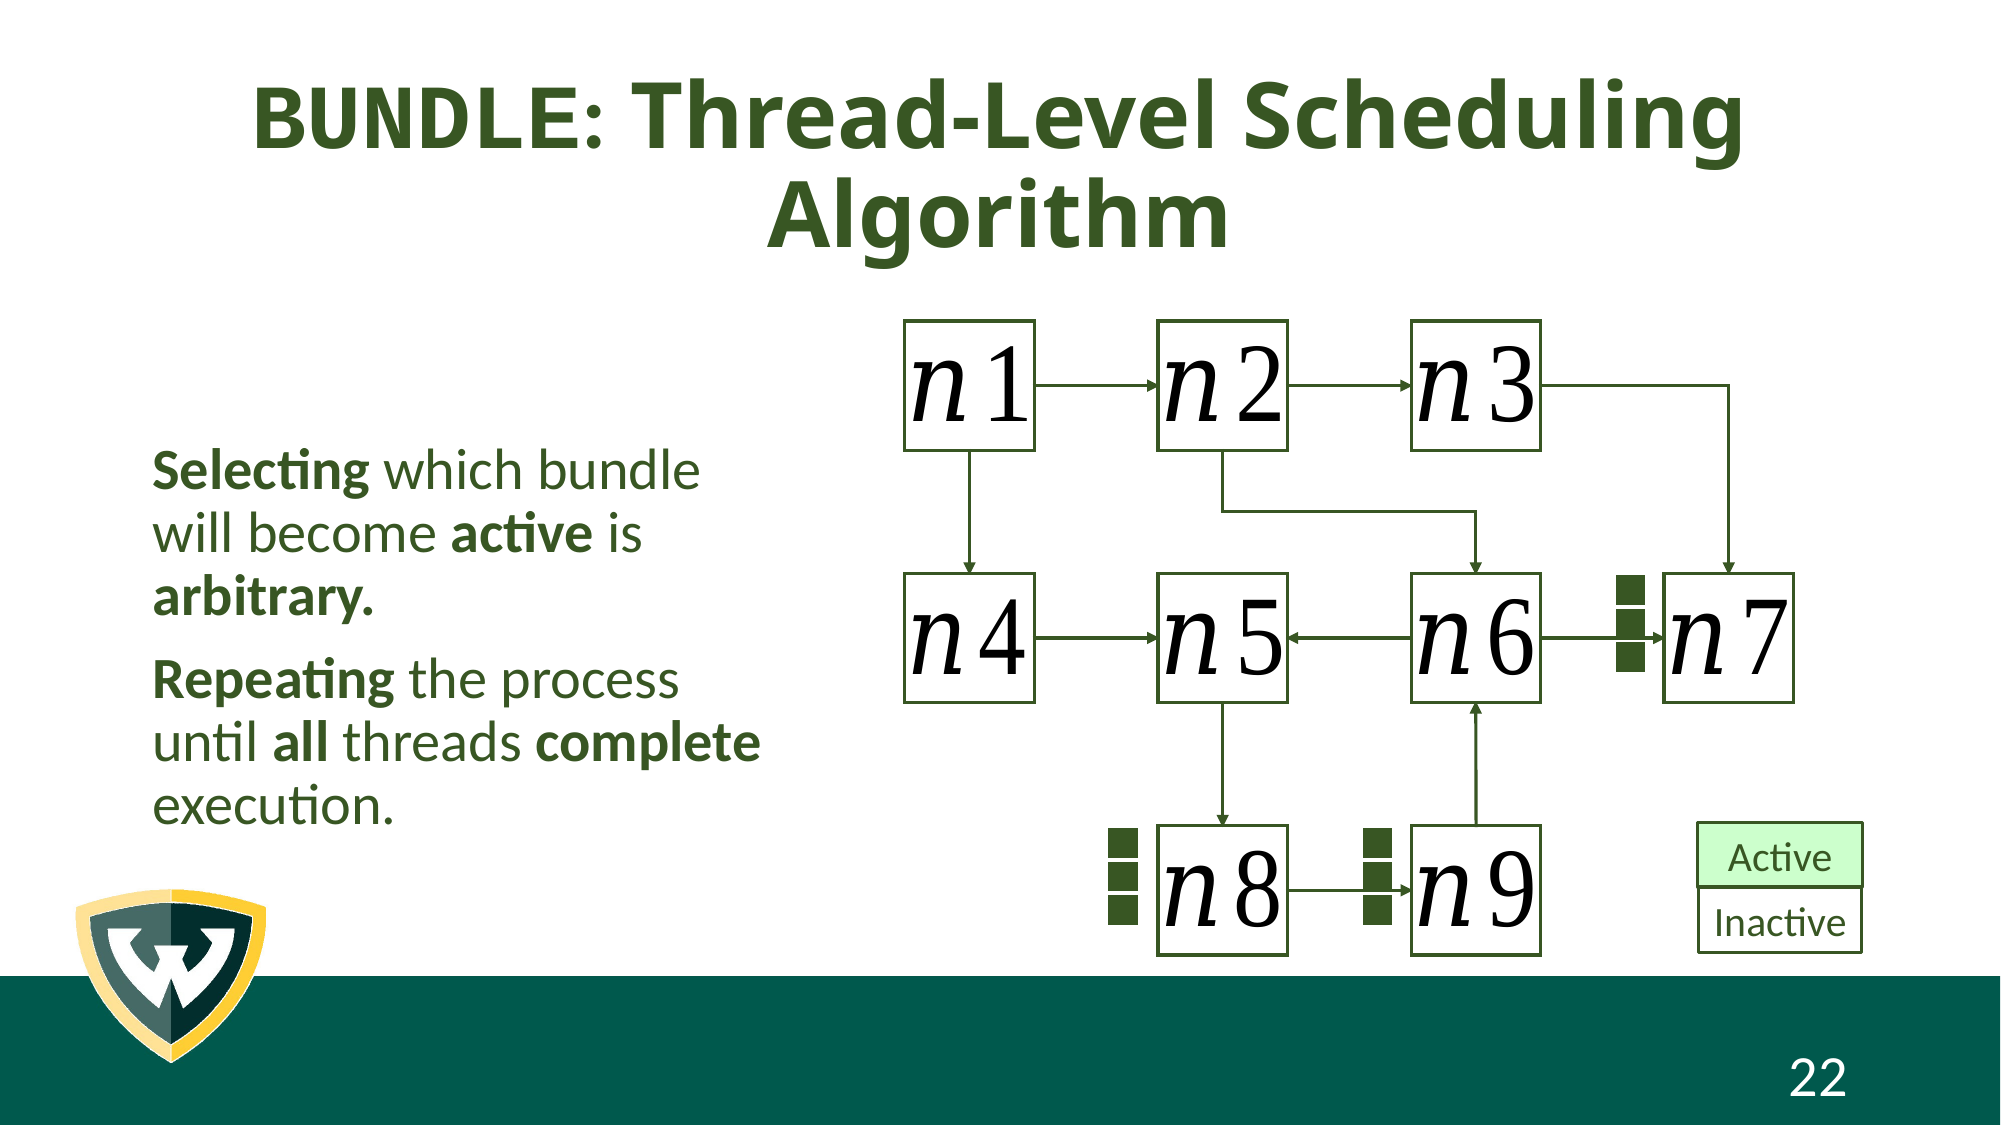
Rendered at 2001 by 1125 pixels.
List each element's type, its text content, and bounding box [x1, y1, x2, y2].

text_box [1108, 862, 1138, 891]
text_box [1616, 575, 1645, 605]
text_box [1616, 609, 1645, 637]
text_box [1286, 385, 1413, 637]
title BUNDLE: Thread-Level Scheduling Algorithm [137, 59, 1863, 278]
text_box [1363, 895, 1392, 925]
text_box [1539, 385, 1729, 575]
text_box [1616, 642, 1645, 672]
text_box [1363, 862, 1392, 890]
list Selecting which bundle will become active is arbitrary. Repeating the process until all threads complete execution. [137, 299, 780, 977]
text_box [1363, 828, 1392, 858]
text_box [1108, 895, 1138, 925]
picture [0, 0, 2001, 1125]
slide_number 22 [1412, 1042, 1863, 1103]
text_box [1697, 822, 1863, 954]
text_box [1108, 828, 1138, 858]
